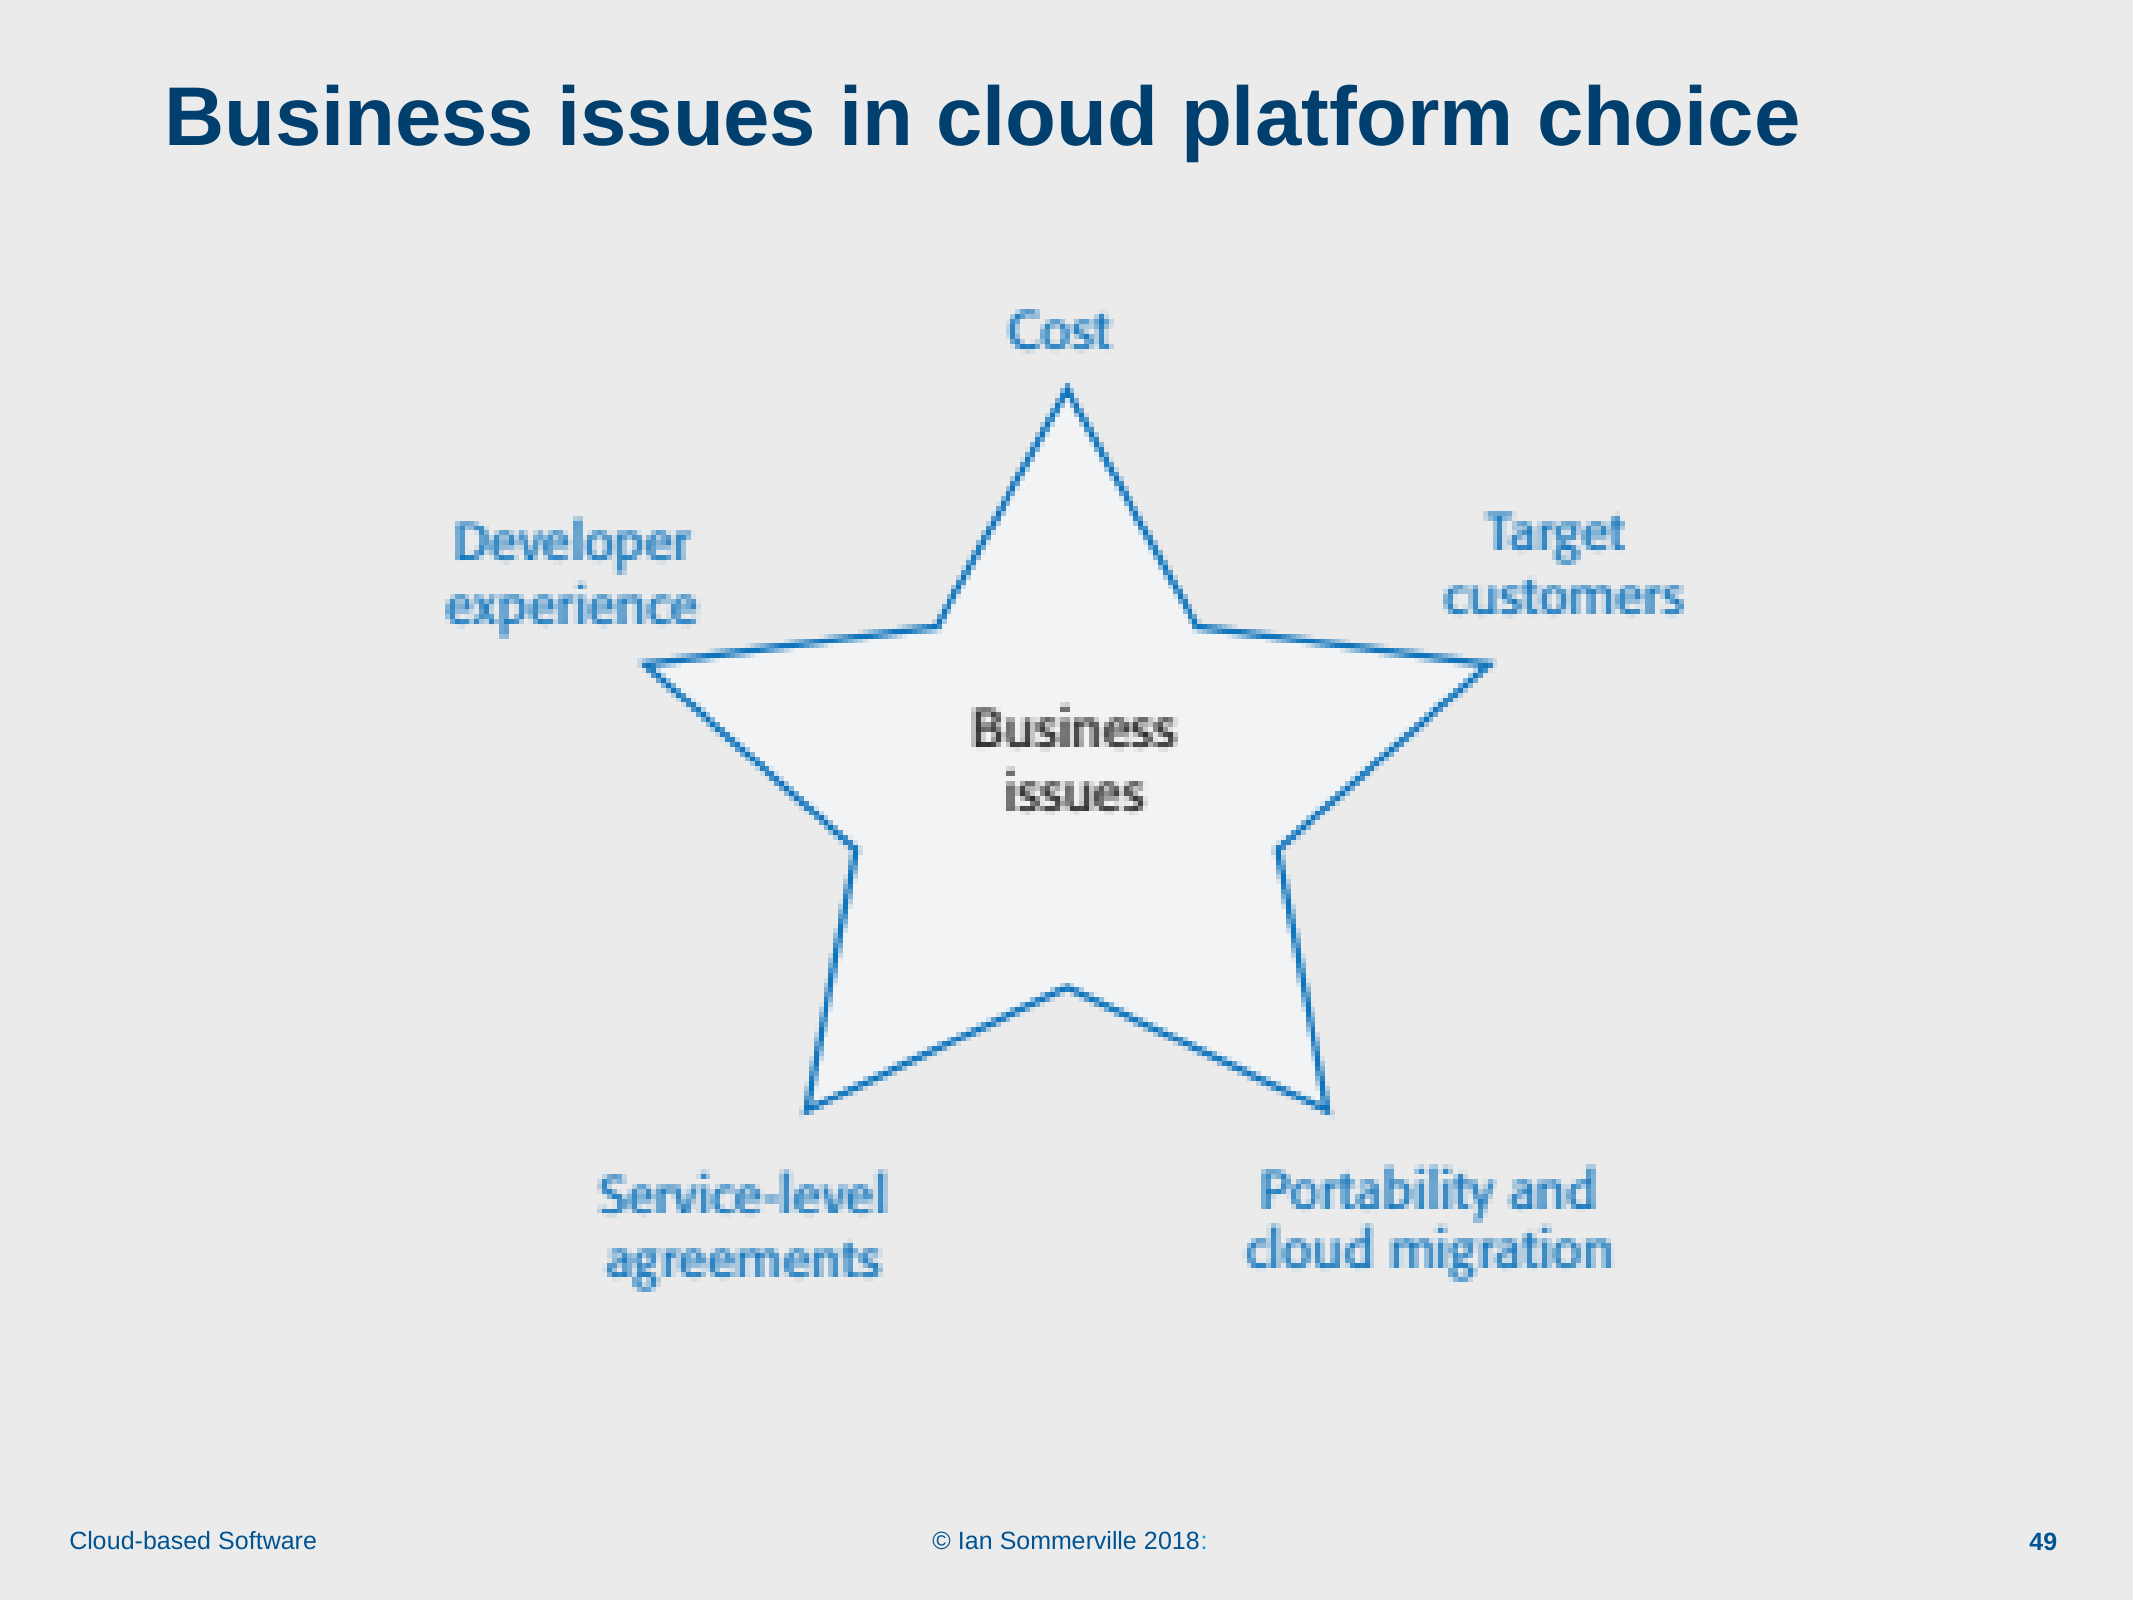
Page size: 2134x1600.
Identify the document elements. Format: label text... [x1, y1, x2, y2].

slide_number 49 [2018, 1516, 2067, 1563]
picture [233, 192, 1860, 1534]
title Business issues in cloud platform choice [155, 55, 1978, 169]
